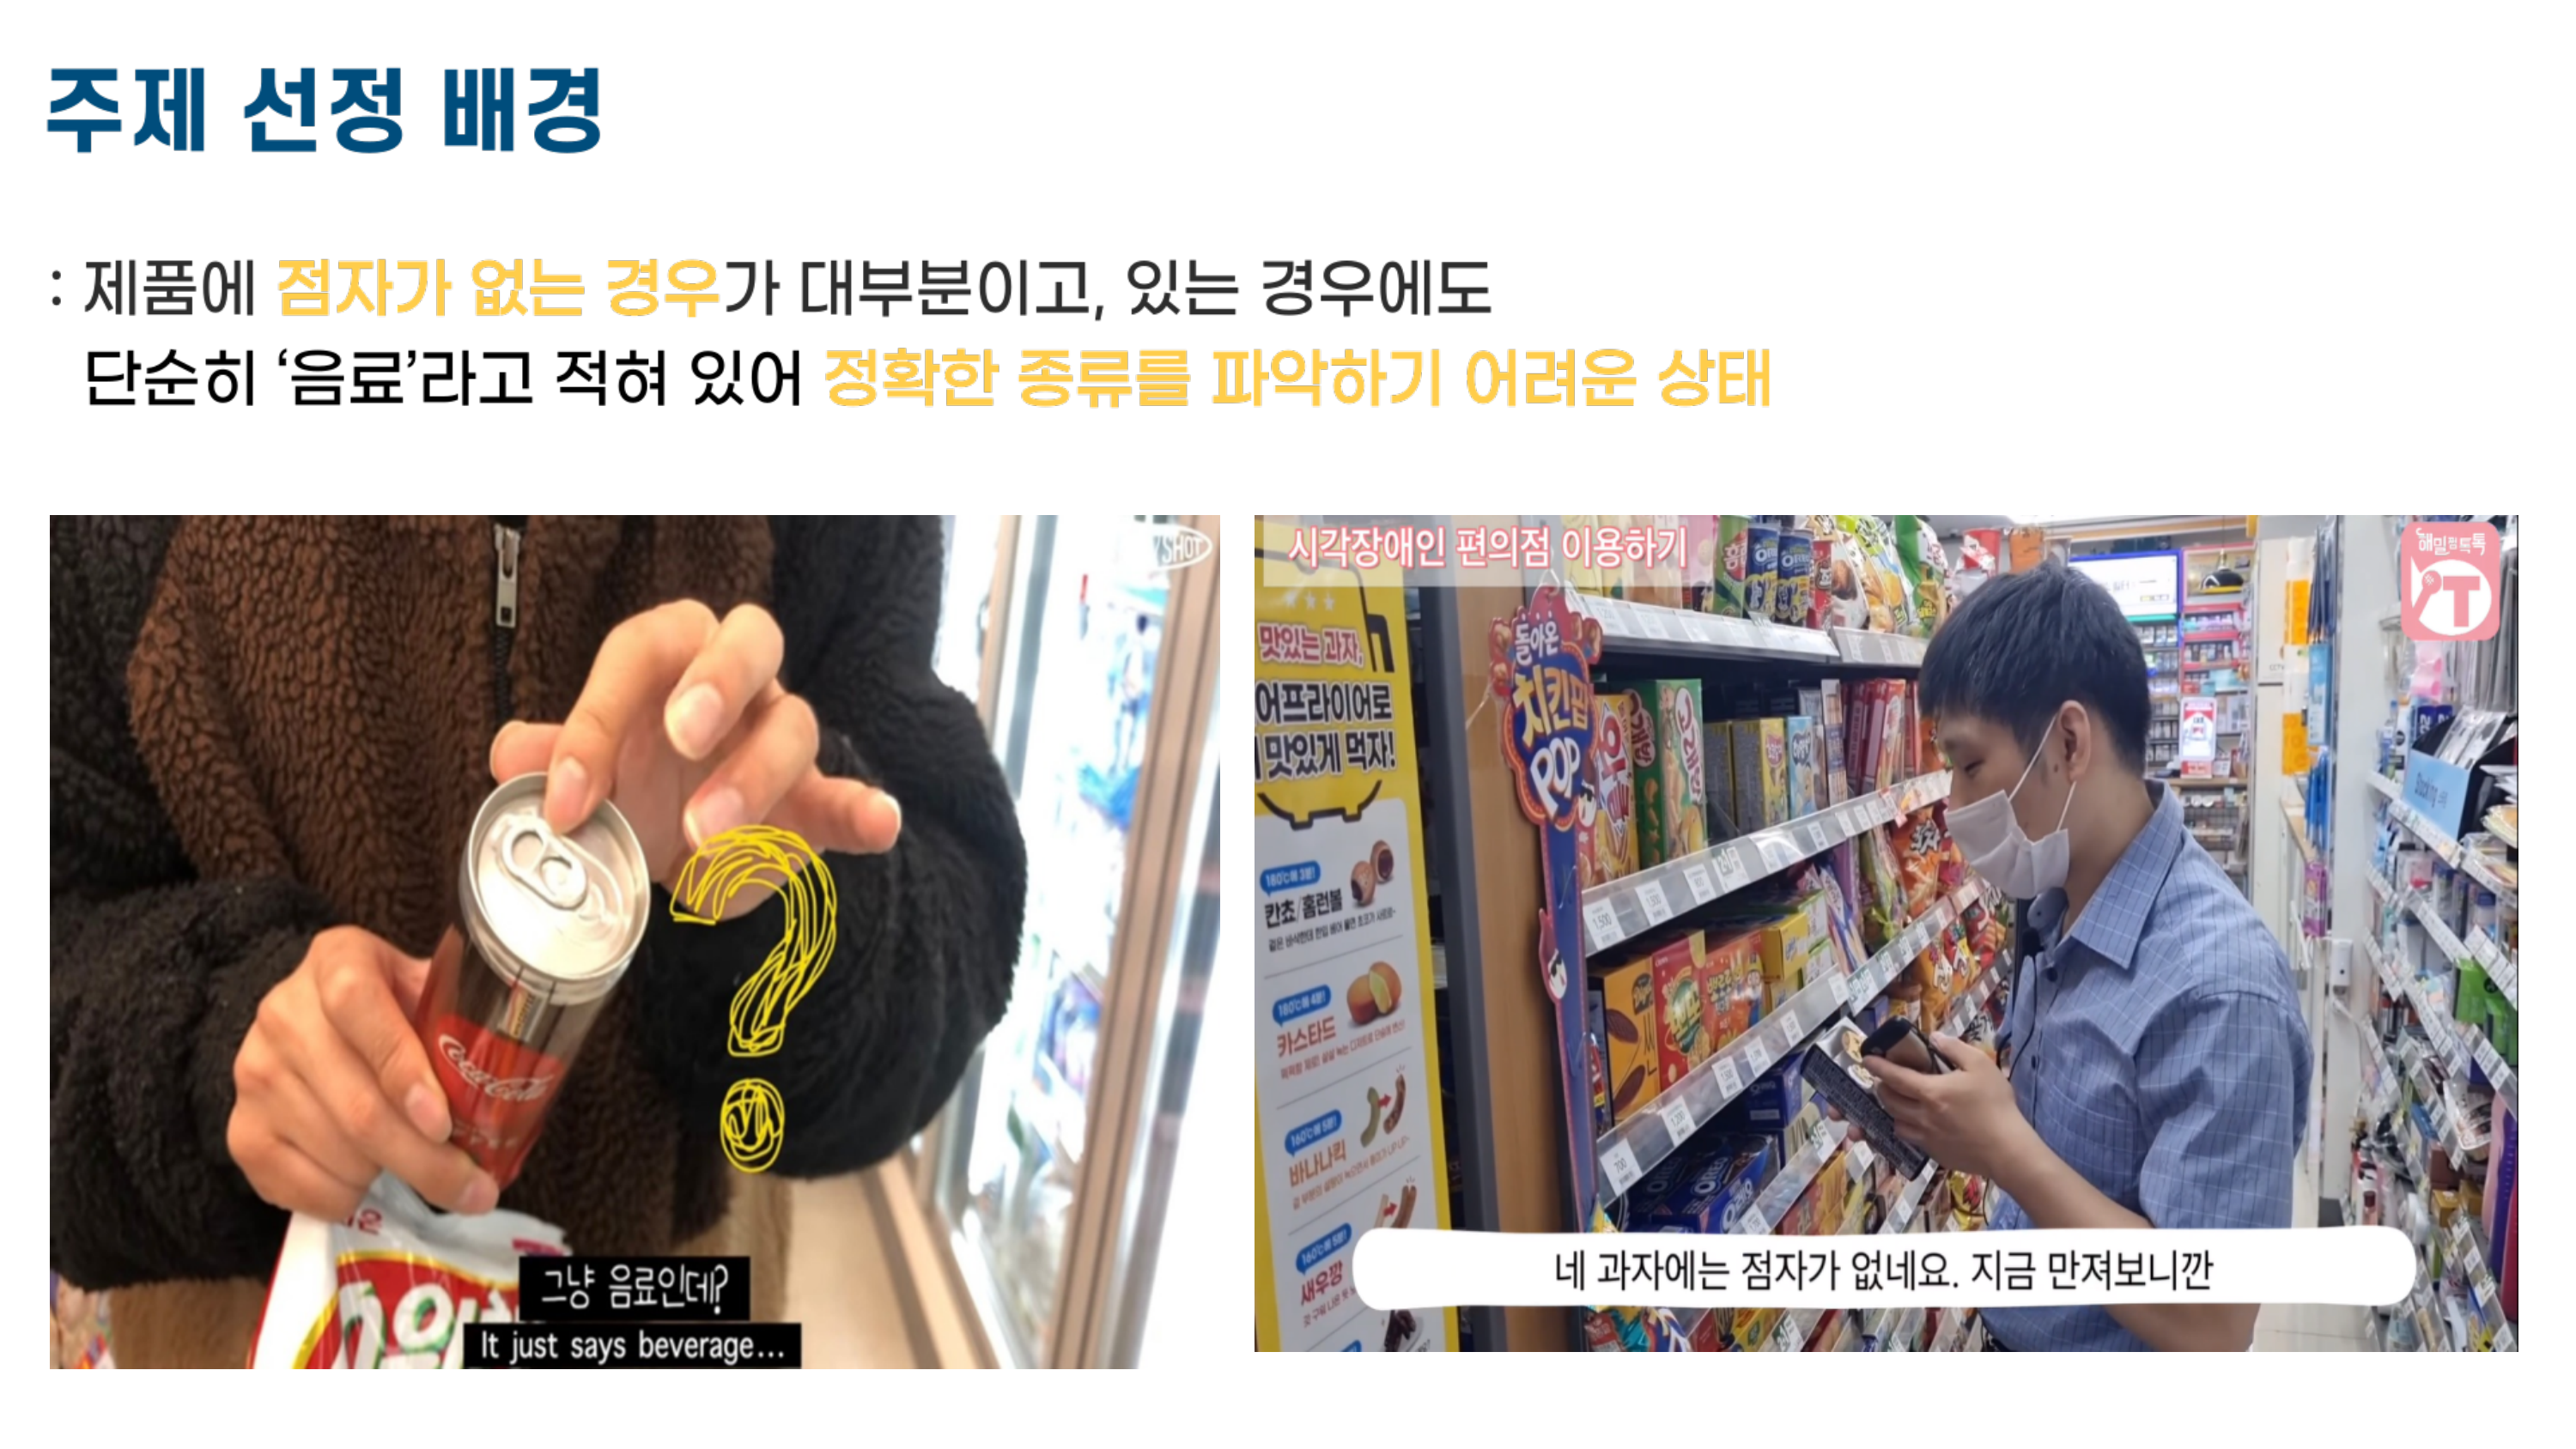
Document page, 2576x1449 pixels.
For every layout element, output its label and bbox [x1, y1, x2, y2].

text_box [49, 515, 1221, 1369]
picture [27, 33, 643, 194]
picture [39, 242, 1799, 437]
text_box [1255, 515, 2518, 1352]
